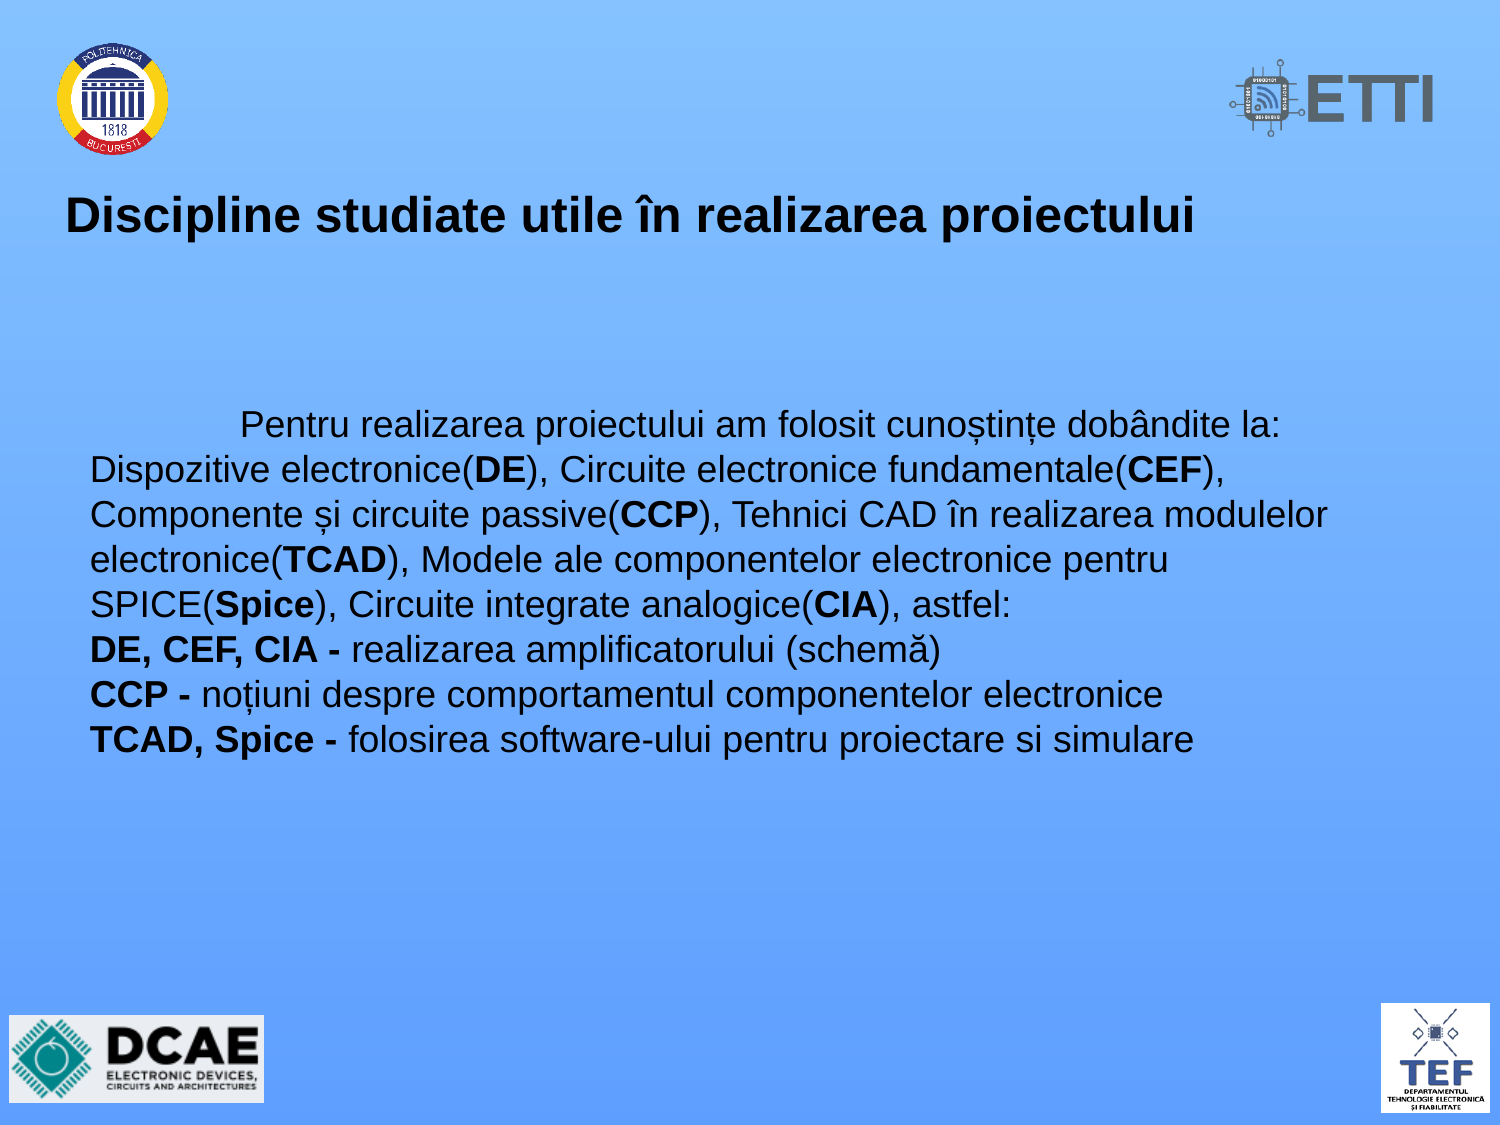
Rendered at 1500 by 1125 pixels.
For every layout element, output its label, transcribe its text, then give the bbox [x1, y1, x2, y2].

title Discipline studiate utile în realizarea proiectului [49, 174, 1326, 251]
picture [57, 43, 168, 155]
picture [9, 1015, 264, 1103]
picture [1381, 1003, 1490, 1113]
text_box Pentru realizarea proiectului am folosit cunoștințe dobândite la: Dispozitive electronice(DE), Circuite electronice fundamentale(CEF), Componente și circuite passive(CCP), Tehnici CAD în realizarea modulelor electronice(TCAD), Modele ale componentelor electronice pentru SPICE(Spice), Circuite integrate analogice(CIA), astfel: DE, CEF, CIA - realizarea amplificatorului (schemă) CCP - noțiuni despre comportamentul componentelor electronice TCAD, Spice - folosirea software-ului pentru proiectare si simulare [75, 249, 1375, 1000]
picture [1229, 59, 1435, 139]
